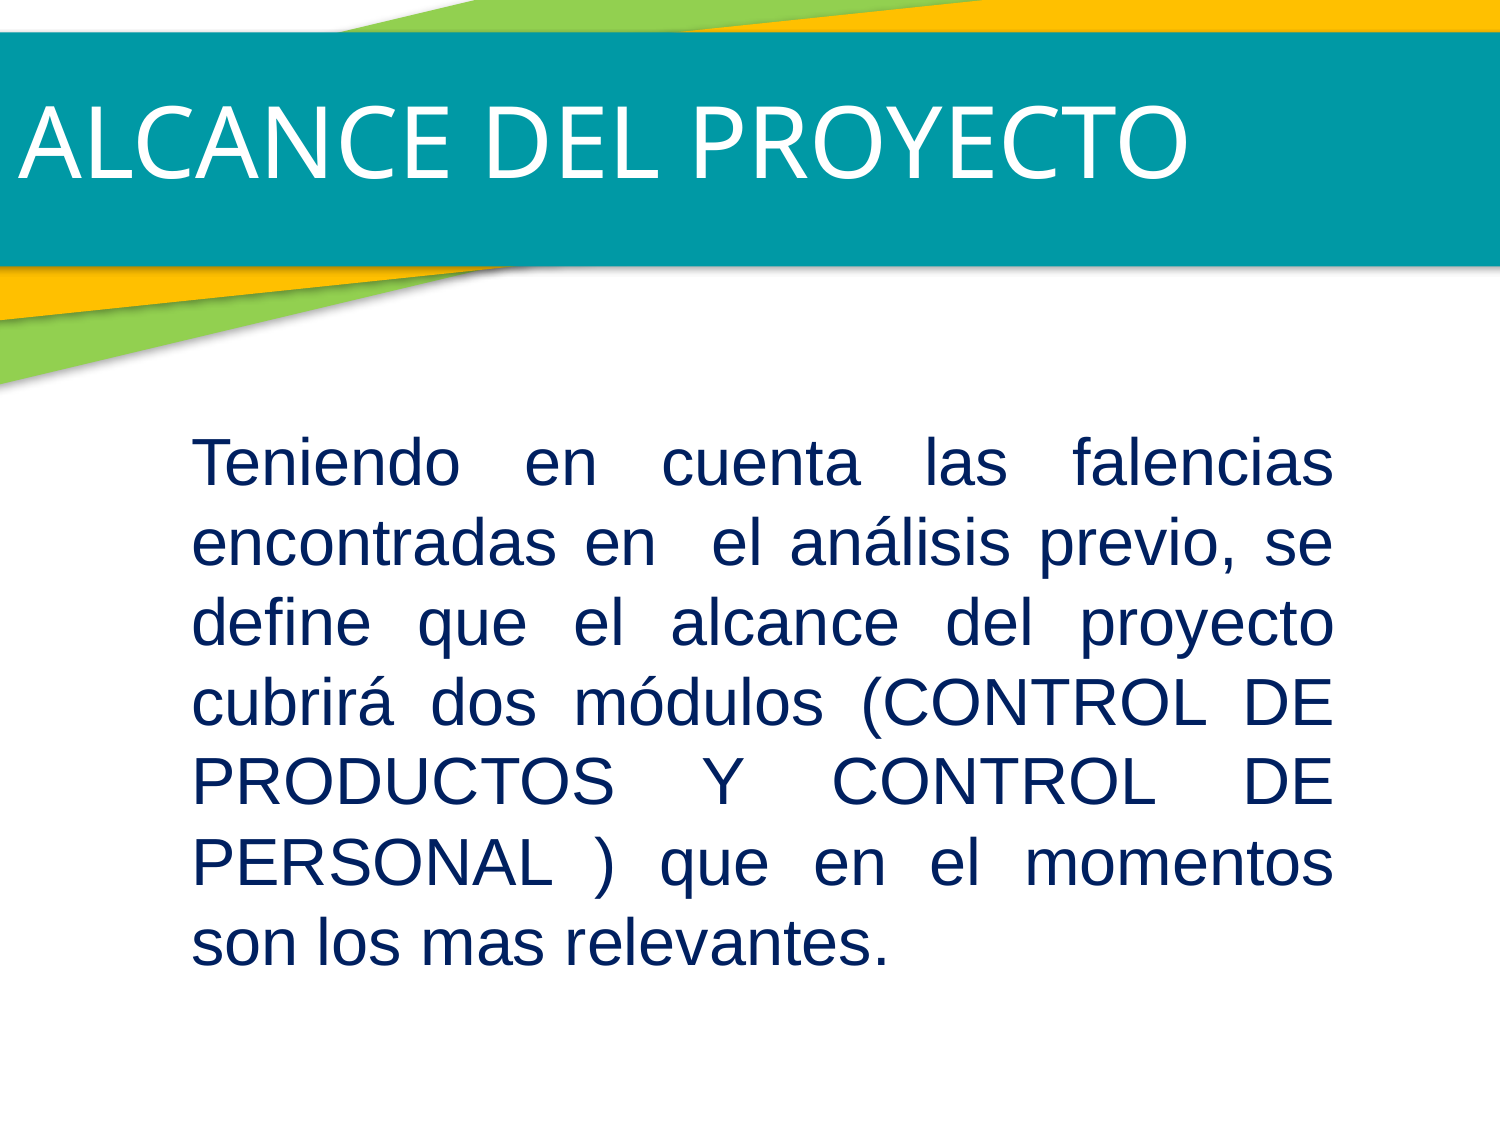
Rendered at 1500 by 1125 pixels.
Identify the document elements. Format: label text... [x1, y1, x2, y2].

text_box Teniendo en cuenta las falencias encontradas en el análisis previo, se define que el alcance del proyecto cubrirá dos módulos (CONTROL DE PRODUCTOS Y CONTROL DE PERSONAL ) que en el momentos son los mas relevantes. [176, 411, 1351, 1125]
text_box ALCANCE DEL PROYECTO [0, 71, 1351, 310]
